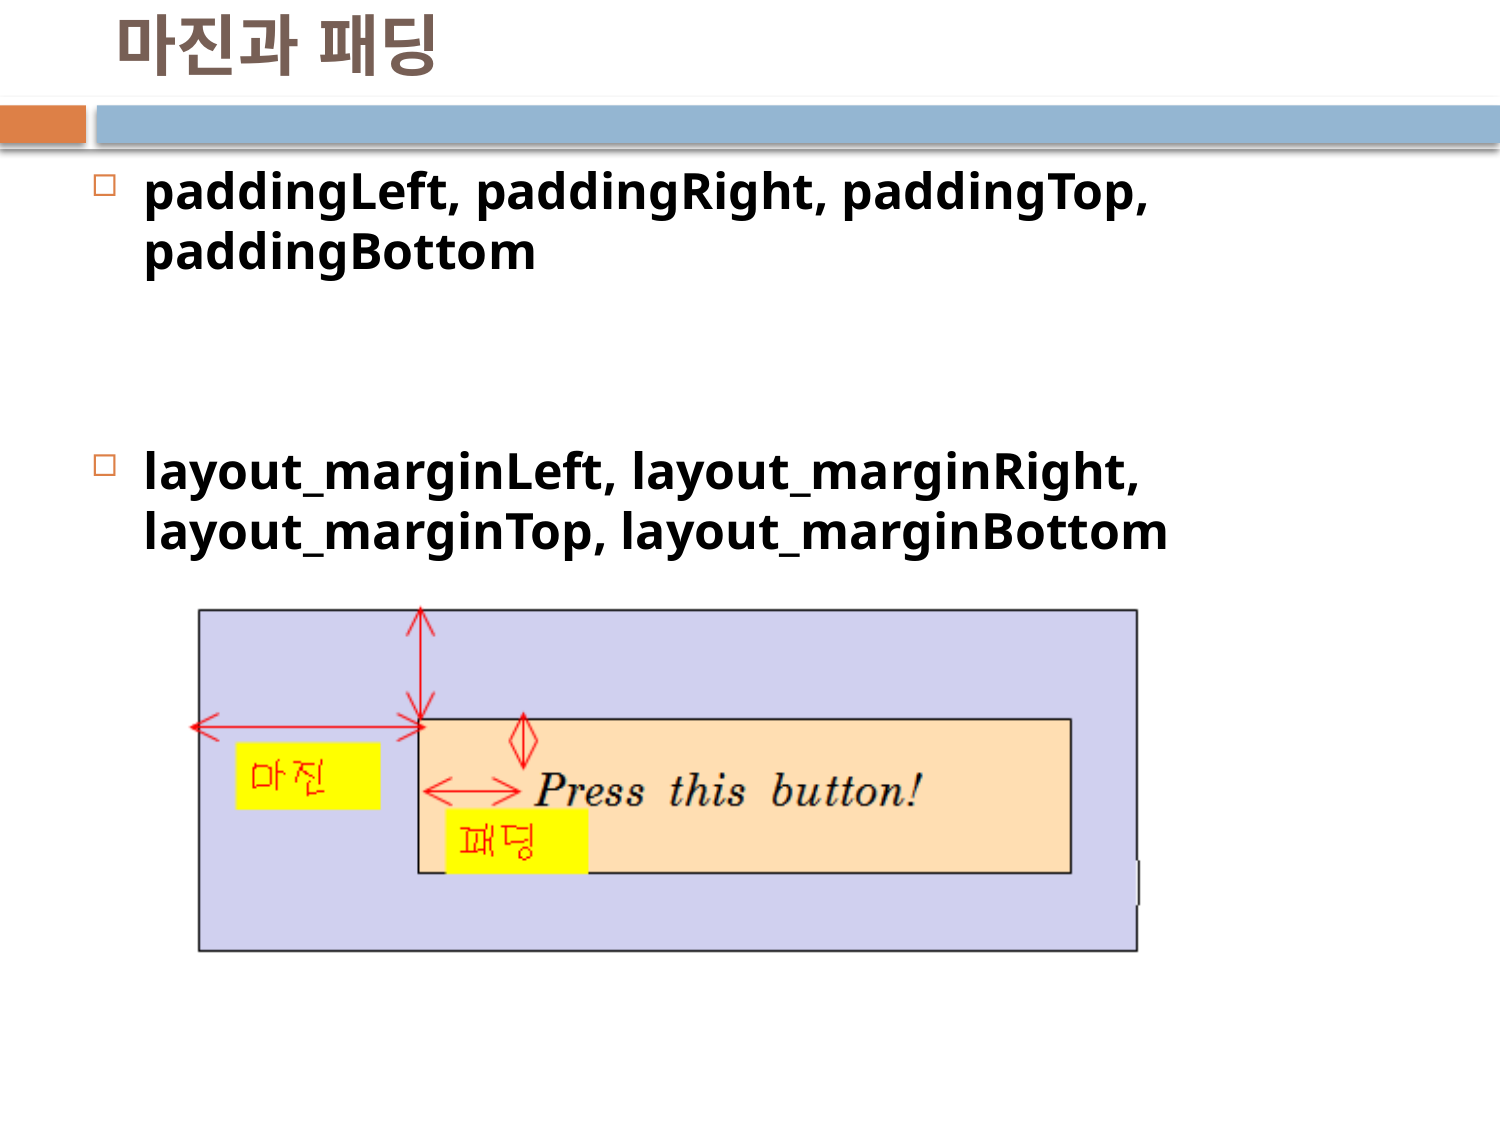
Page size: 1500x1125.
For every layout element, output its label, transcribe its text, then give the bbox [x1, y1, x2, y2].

list paddingLeft, paddingRight, paddingTop, paddingBottom layout_marginLeft, layout_marginRight, layout_marginTop, layout_marginBottom [76, 152, 1459, 1047]
title 마진과 패딩 [100, 0, 1438, 100]
picture [182, 596, 1152, 968]
